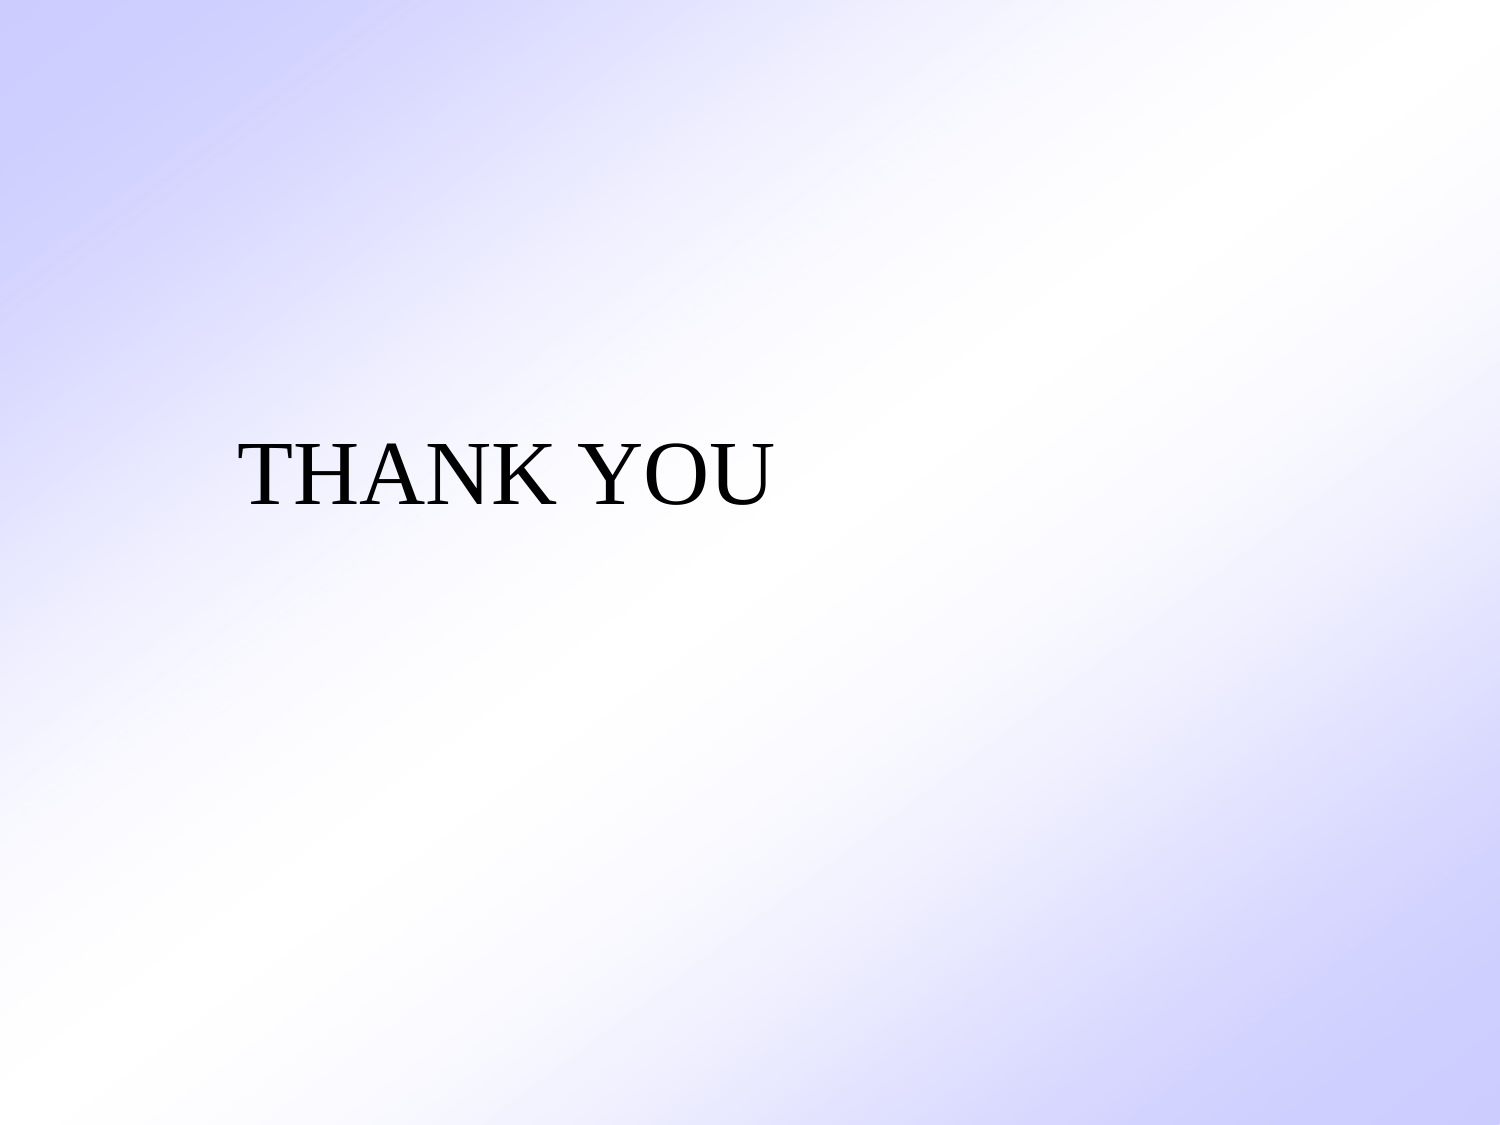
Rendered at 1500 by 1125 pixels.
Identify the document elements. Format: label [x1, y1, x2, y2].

list [62, 337, 1419, 787]
picture [0, 0, 1500, 1125]
